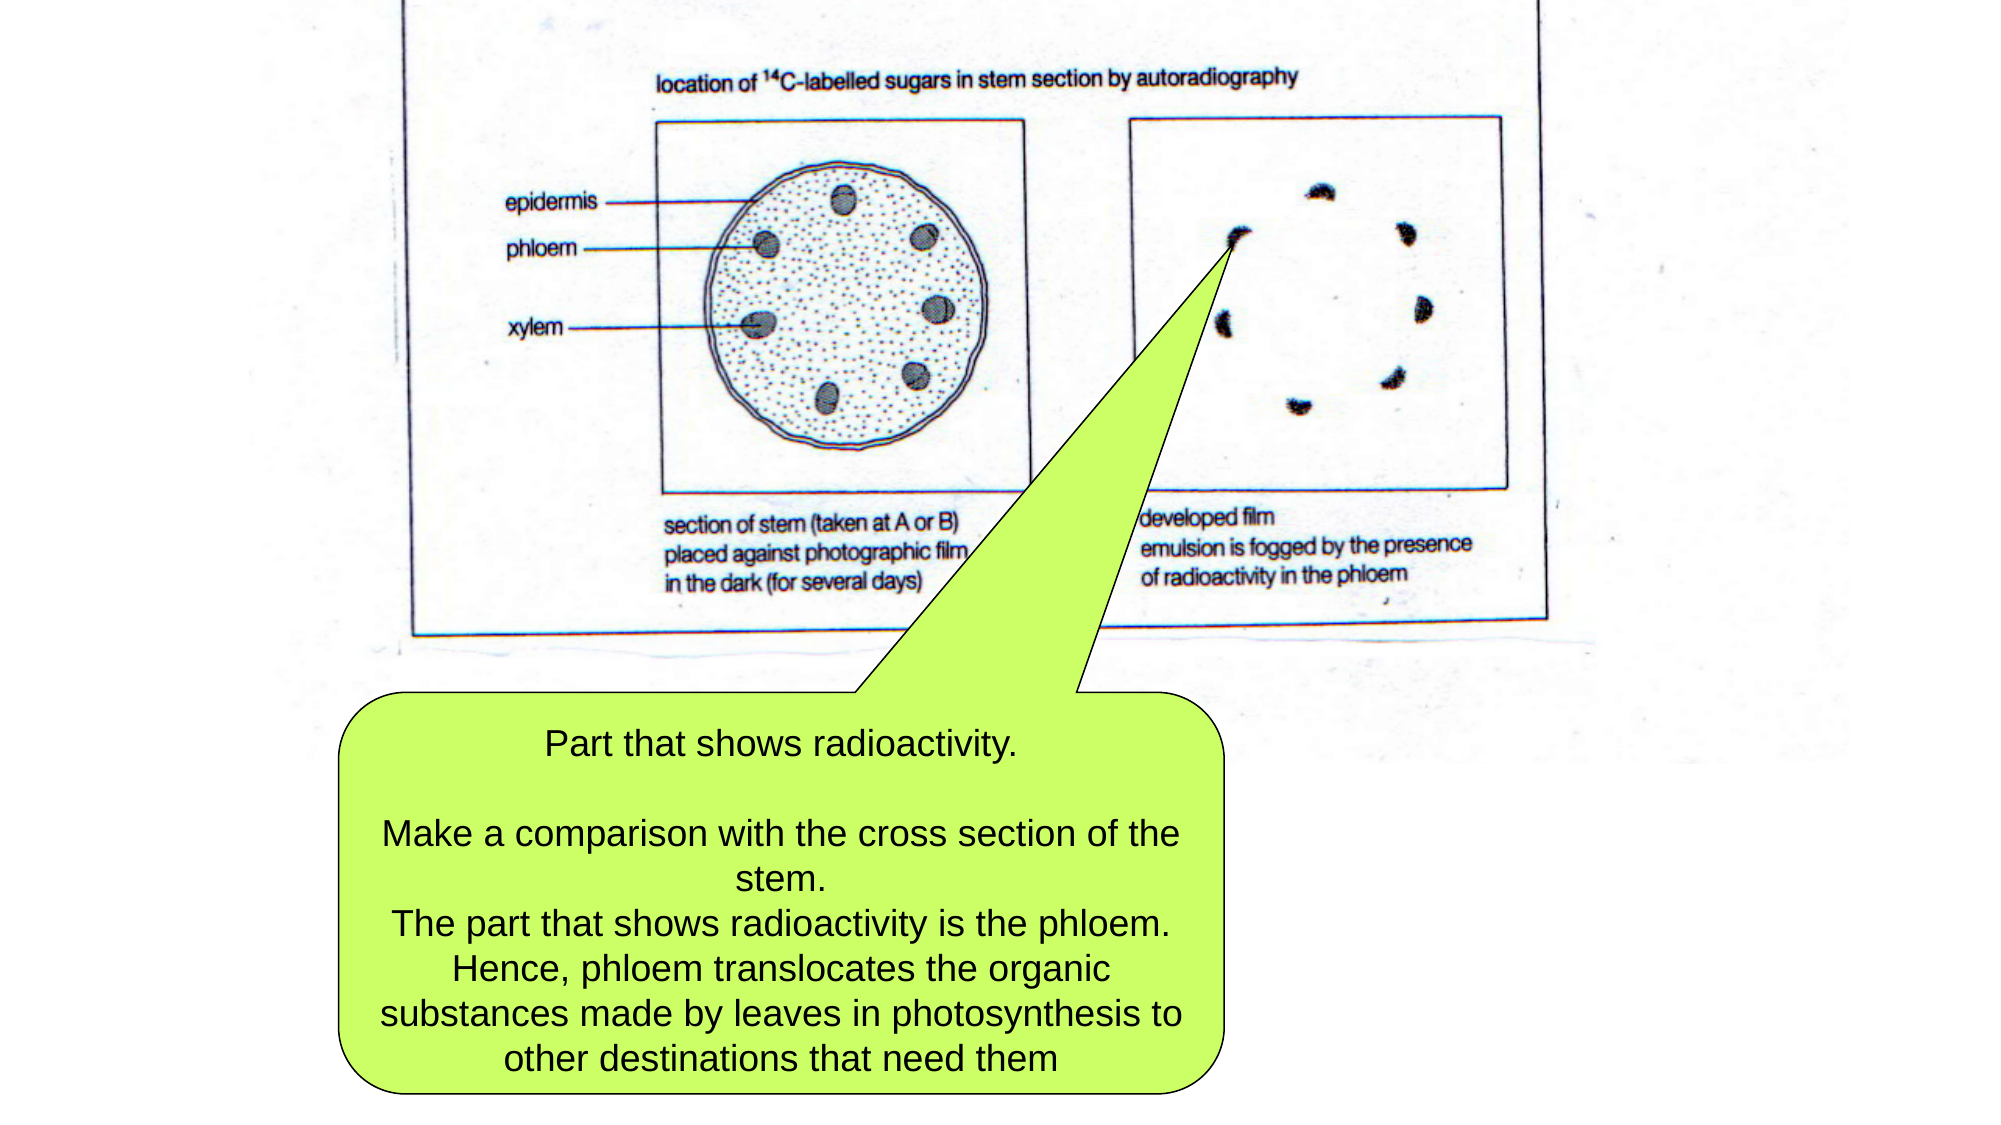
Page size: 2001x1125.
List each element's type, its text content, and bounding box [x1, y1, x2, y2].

text_box Part that shows radioactivity. Make a comparison with the cross section of the stem. The part that shows radioactivity is the phloem. Hence, phloem translocates the organic substances made by leaves in photosynthesis to other destinations that need them [338, 764, 1225, 1094]
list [249, 0, 1850, 764]
